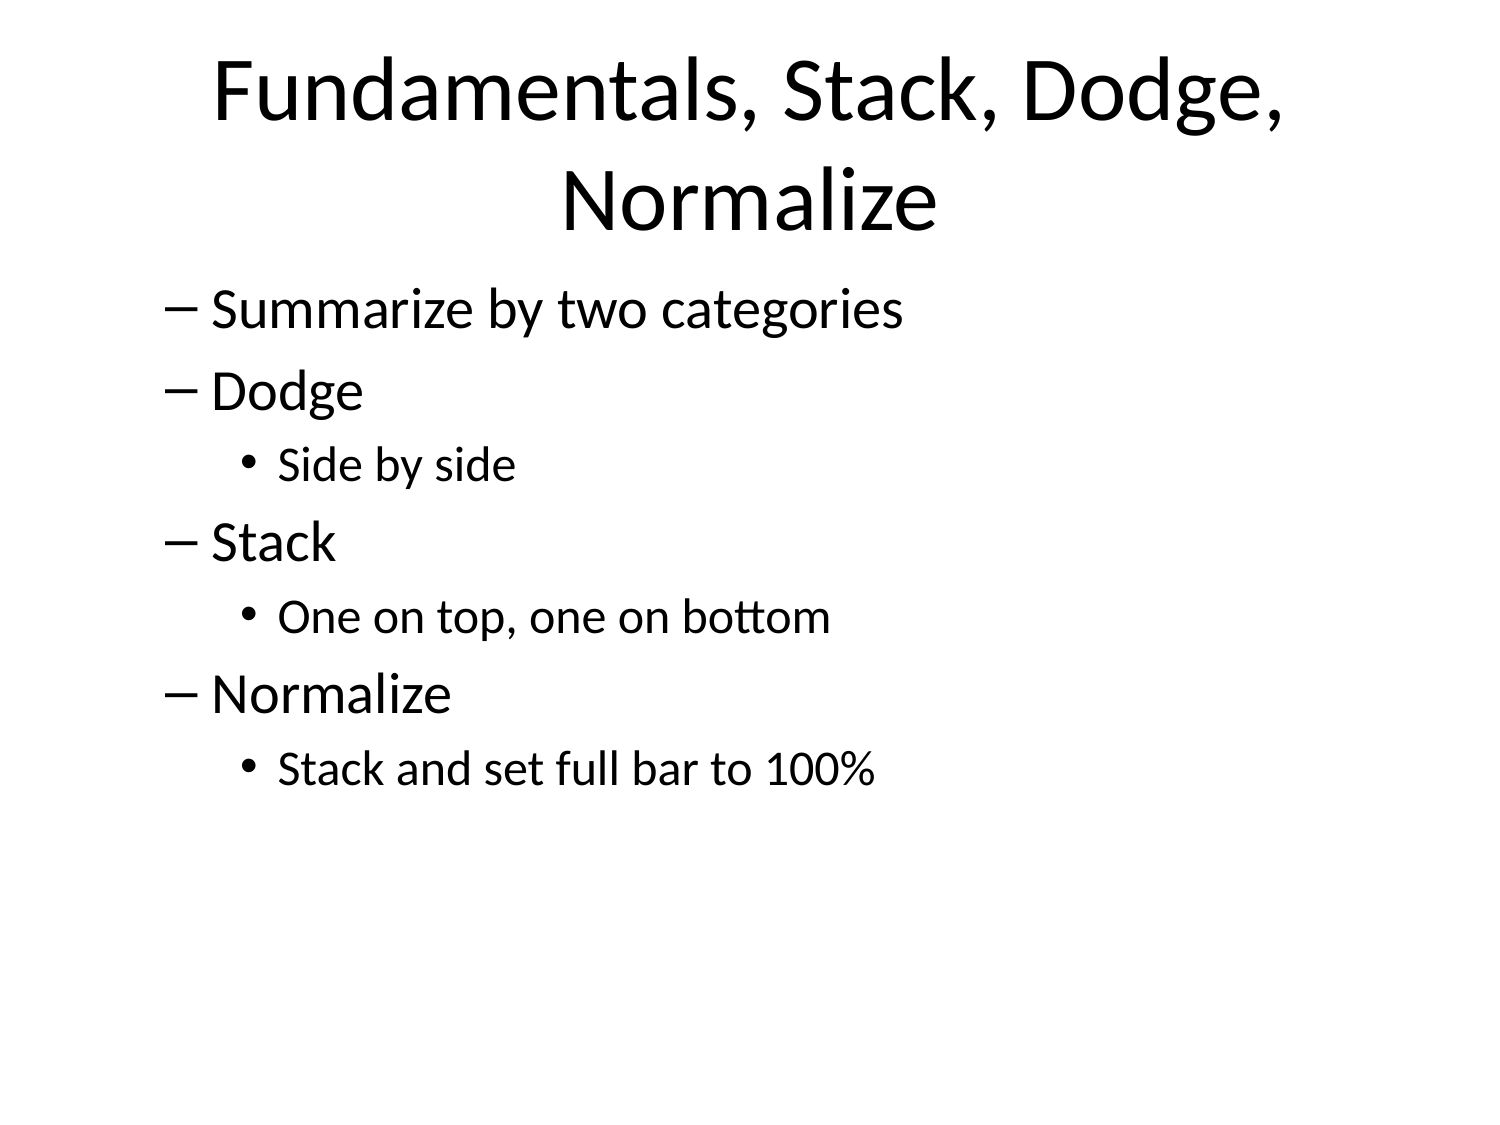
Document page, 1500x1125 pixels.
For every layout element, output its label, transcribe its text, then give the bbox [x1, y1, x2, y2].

title Fundamentals, Stack, Dodge, Normalize [75, 45, 1425, 233]
list Summarize by two categories Dodge Side by side Stack One on top, one on bottom Normalize Stack and set full bar to 100% [75, 262, 1425, 1005]
